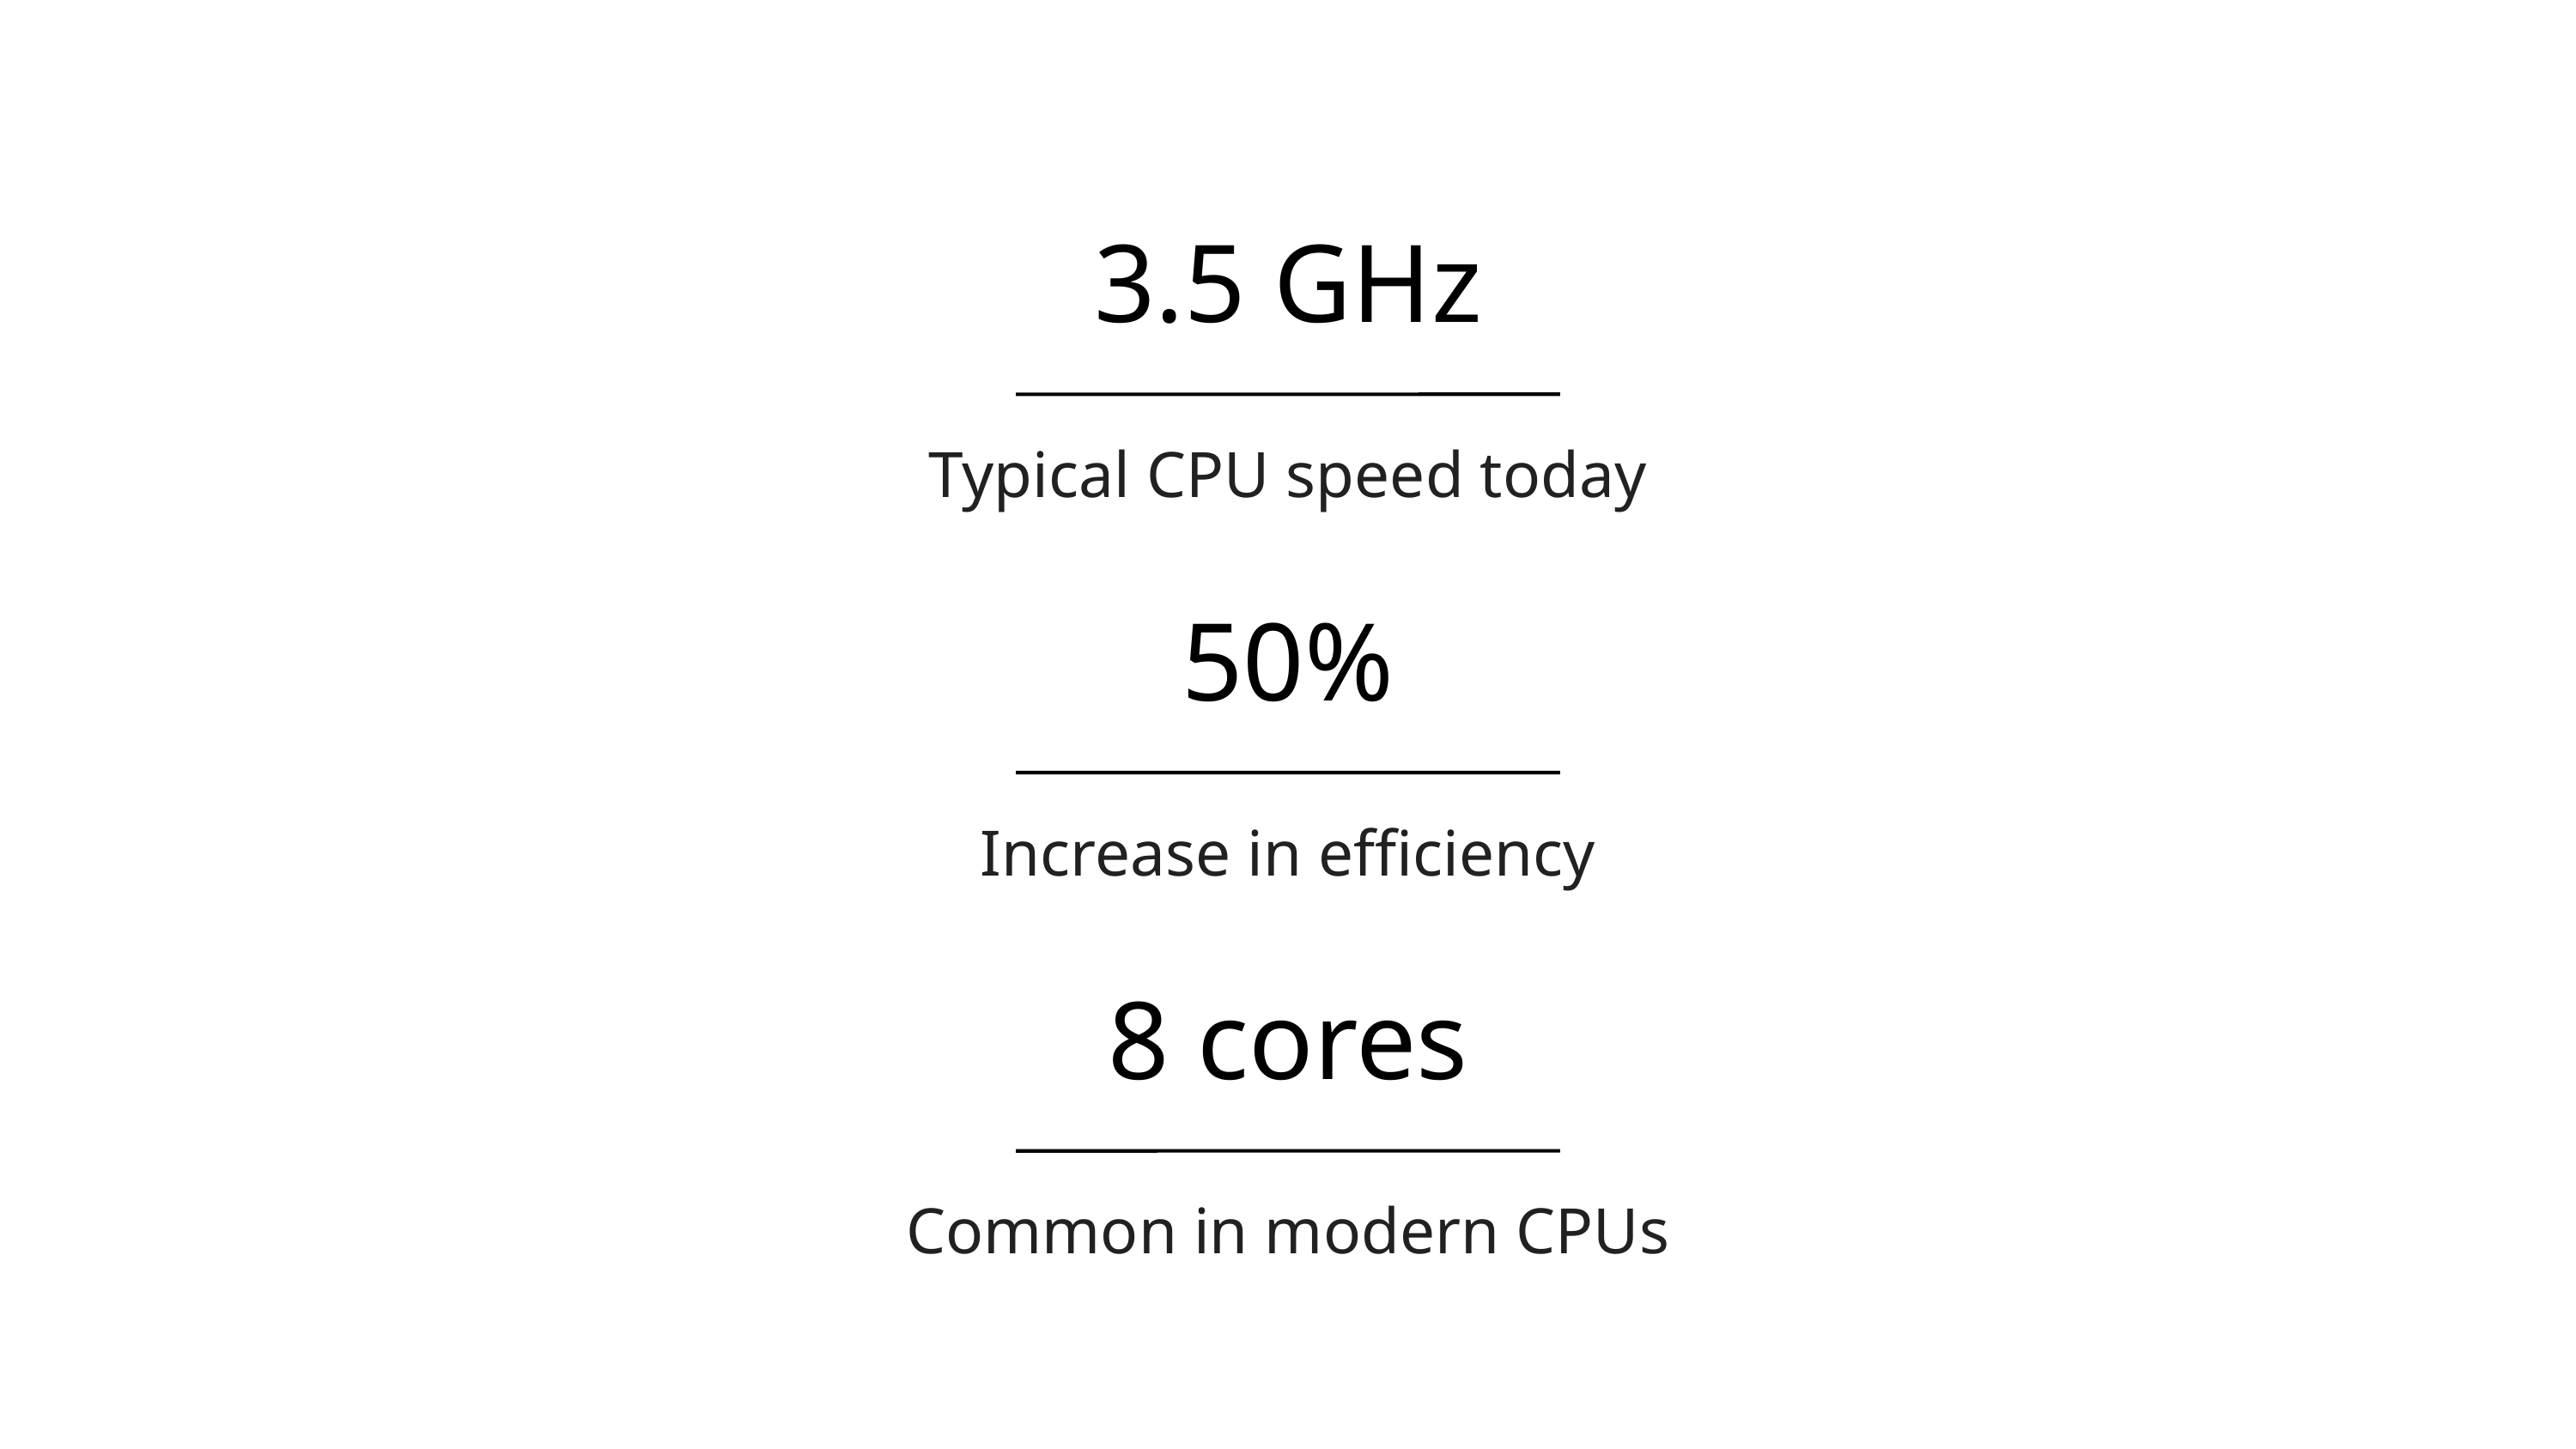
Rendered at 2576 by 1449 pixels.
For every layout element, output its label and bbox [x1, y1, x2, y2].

text_box [499, 219, 2077, 512]
text_box [499, 976, 2077, 1268]
text_box [499, 597, 2077, 890]
